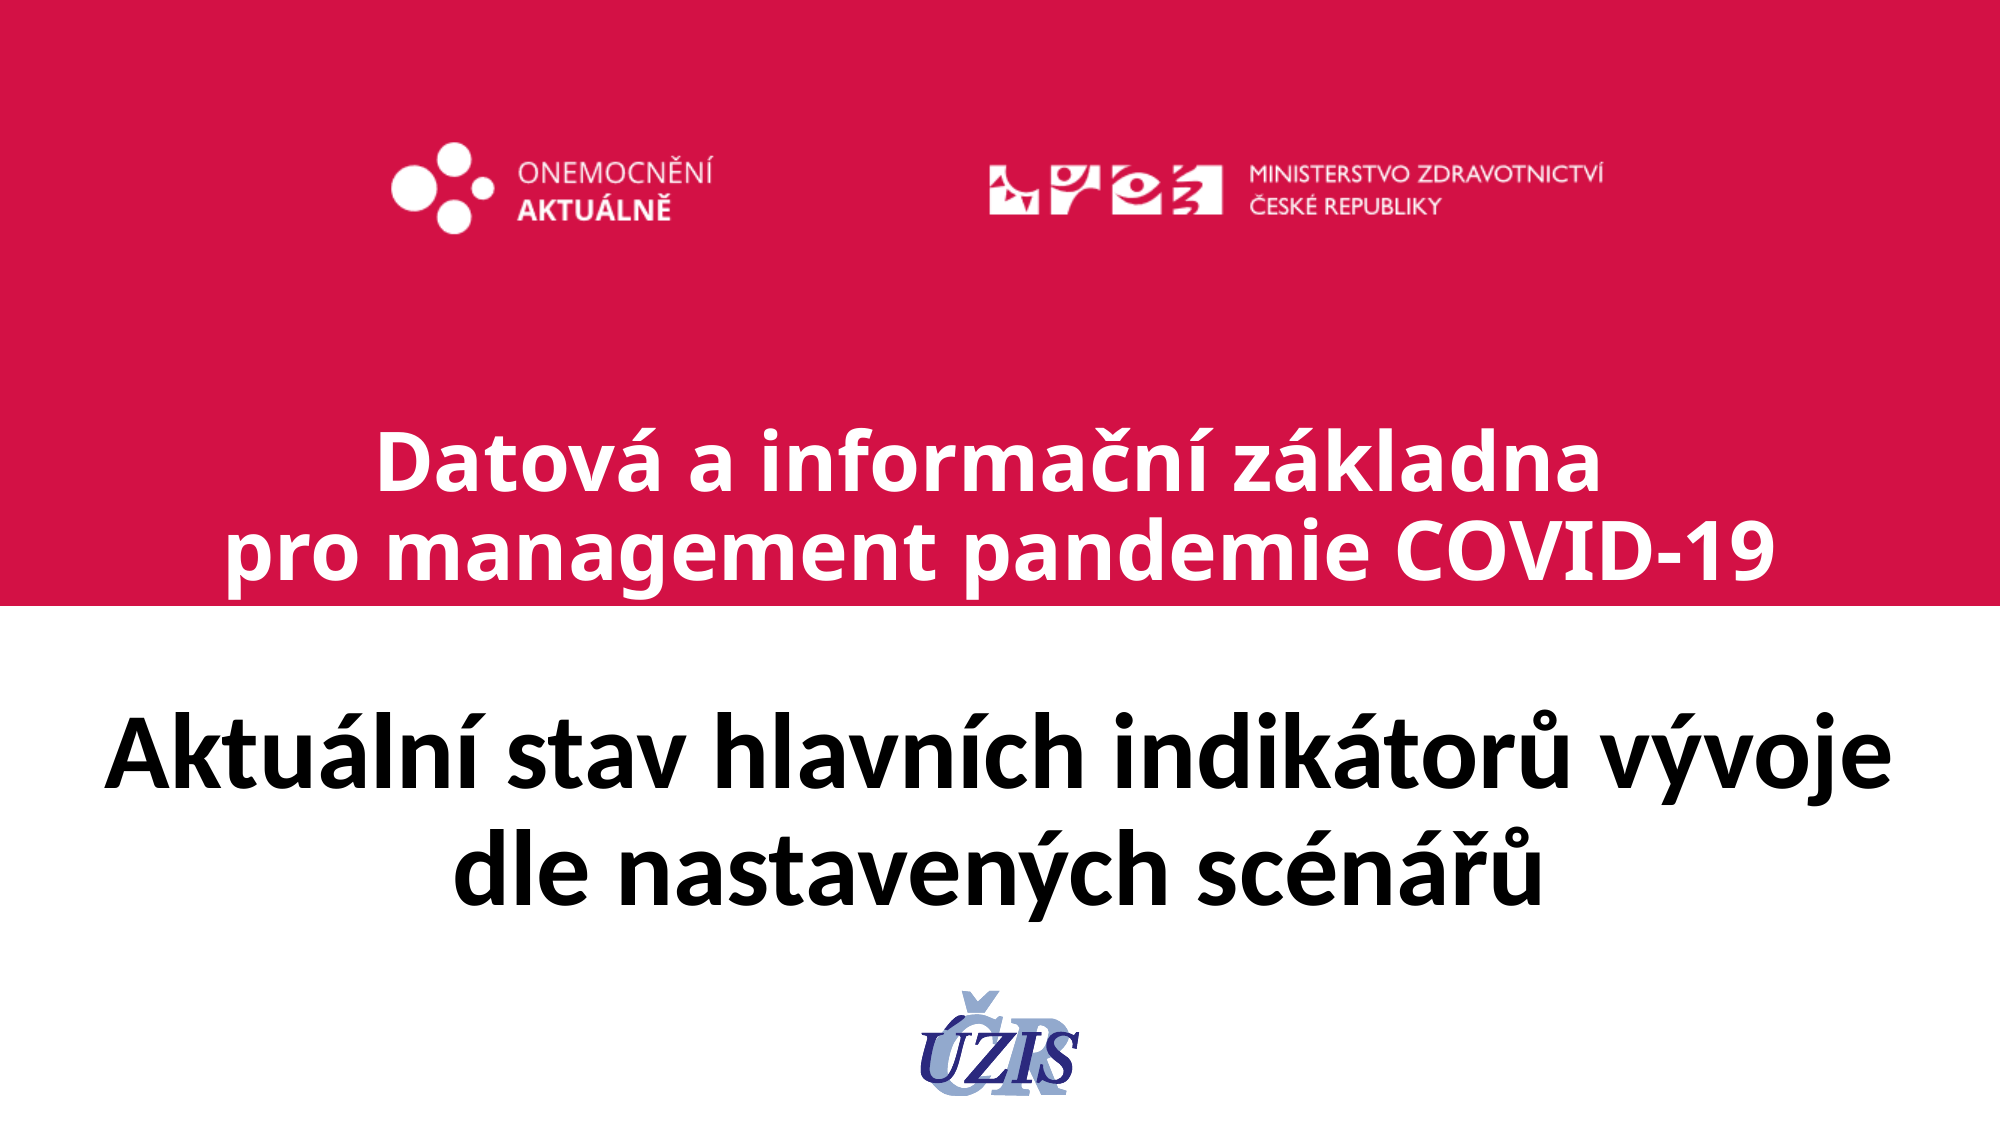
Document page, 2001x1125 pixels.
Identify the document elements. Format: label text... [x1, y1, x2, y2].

subtitle Aktuální stav hlavních indikátorů vývoje dle nastavených scénářů [23, 628, 1977, 996]
title Datová a informační základna pro management pandemie COVID-19 [0, 410, 2000, 606]
